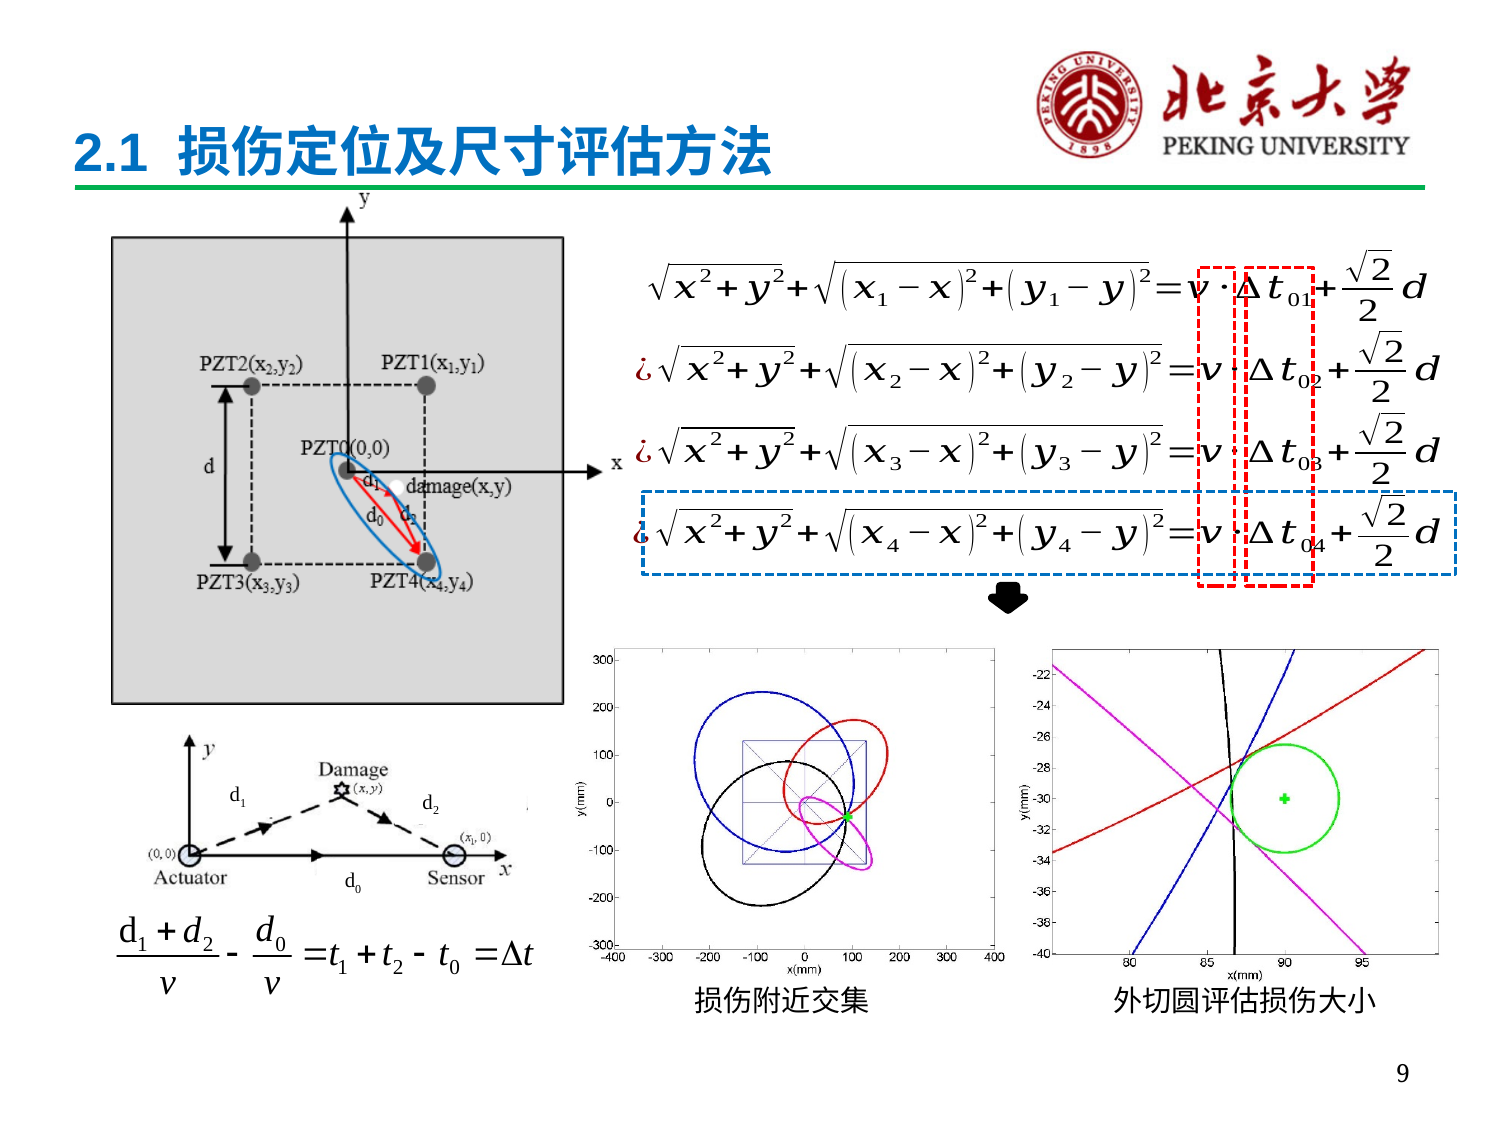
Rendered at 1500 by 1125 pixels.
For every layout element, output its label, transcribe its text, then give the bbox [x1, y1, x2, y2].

text_box 损伤附近交集 [679, 996, 885, 1025]
text_box [1198, 267, 1235, 491]
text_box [132, 712, 528, 904]
text_box [990, 583, 1027, 612]
text_box [649, 491, 1456, 575]
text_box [110, 906, 544, 1003]
text_box 外切圆评估损伤大小 [1098, 1002, 1392, 1025]
picture [111, 172, 1457, 995]
text_box [1198, 575, 1235, 587]
slide_number 9 [1074, 1023, 1426, 1100]
text_box [1246, 267, 1313, 491]
text_box [1246, 575, 1313, 587]
picture [1022, 39, 1425, 167]
title 2.1 损伤定位及尺寸评估方法 [58, 90, 856, 182]
